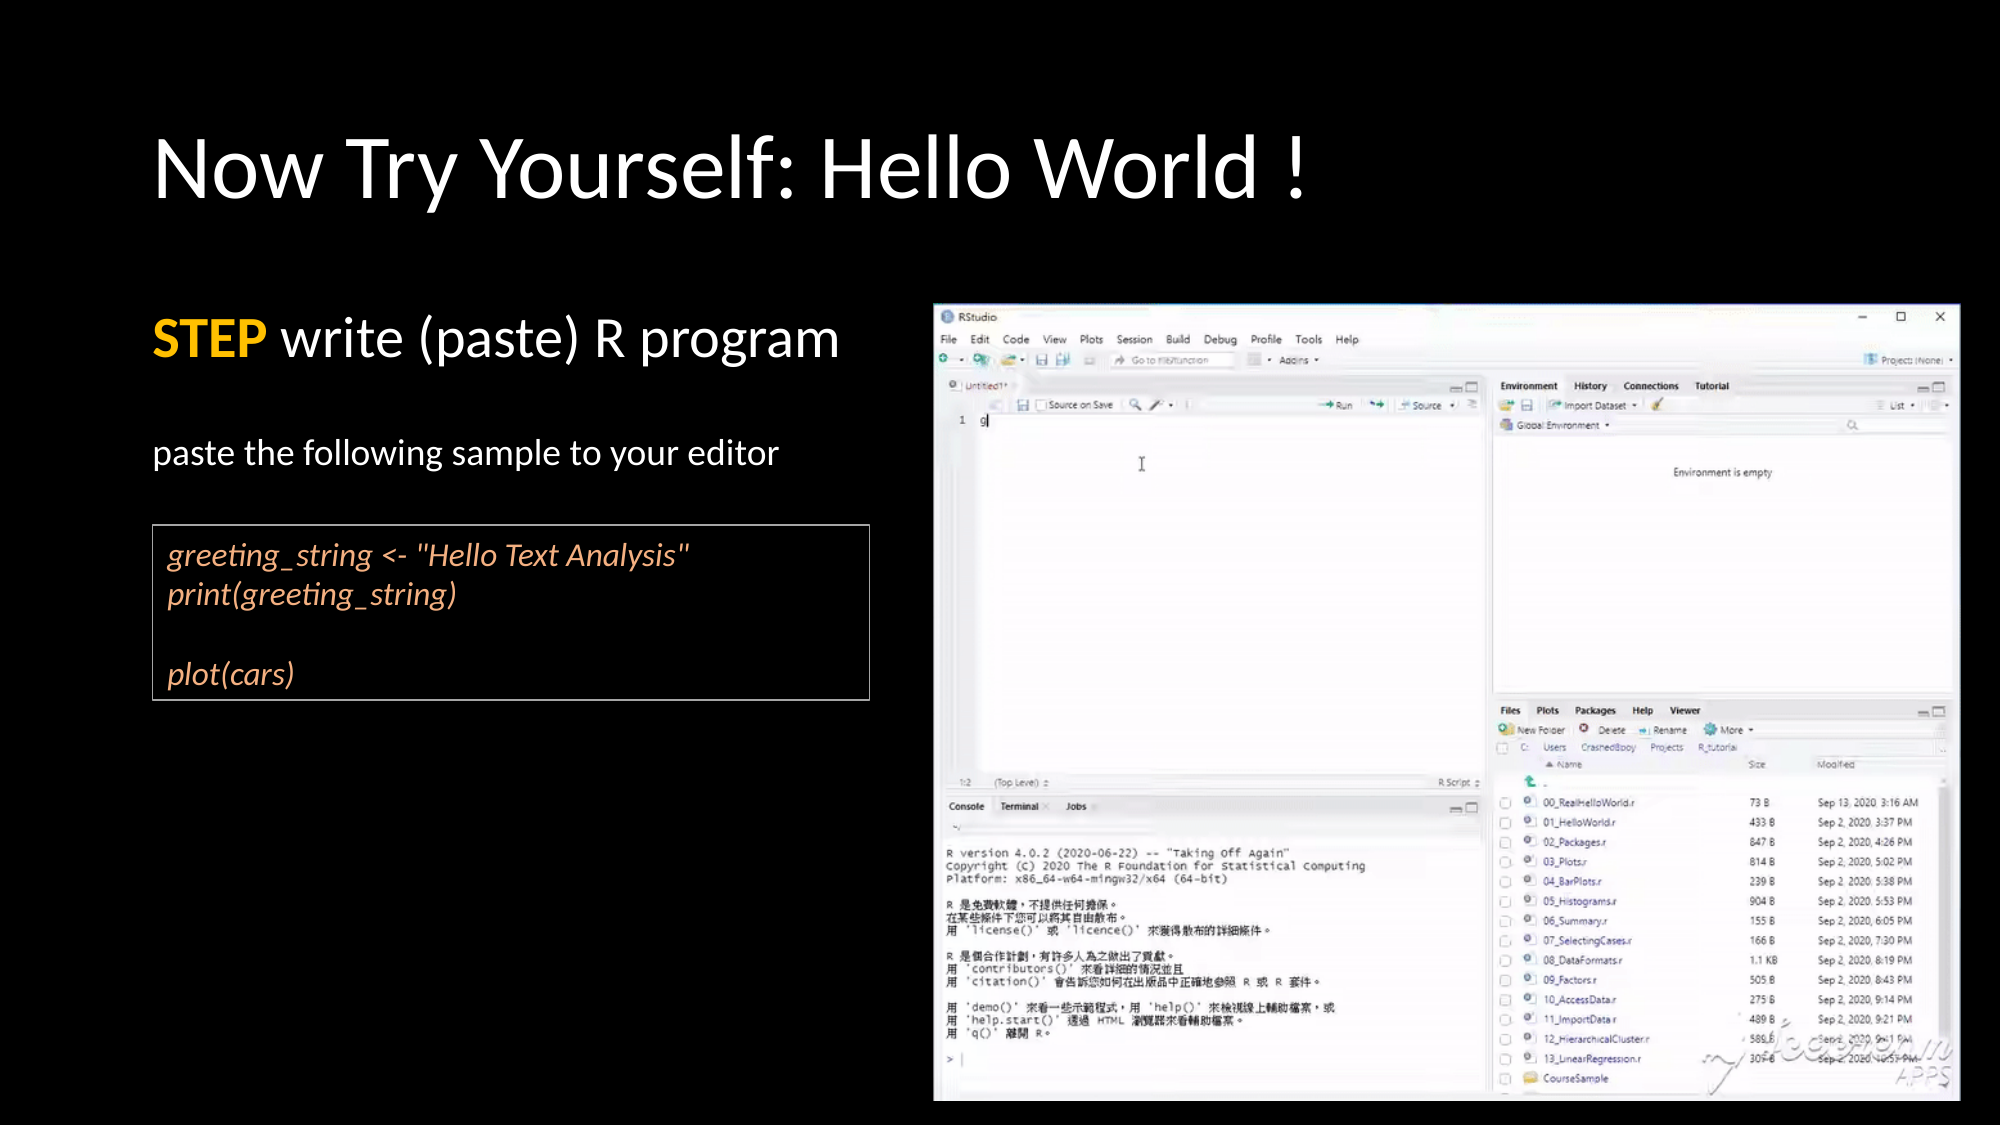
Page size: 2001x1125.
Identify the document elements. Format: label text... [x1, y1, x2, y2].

text_box greeting_string <- "Hello Text Analysis" print(greeting_string) plot(cars) [152, 525, 870, 700]
text_box paste the following sample to your editor [137, 420, 811, 481]
title Now Try Yourself: Hello World ! [137, 59, 1863, 278]
list STEP write (paste) R program [137, 299, 883, 399]
picture [932, 303, 1962, 1101]
